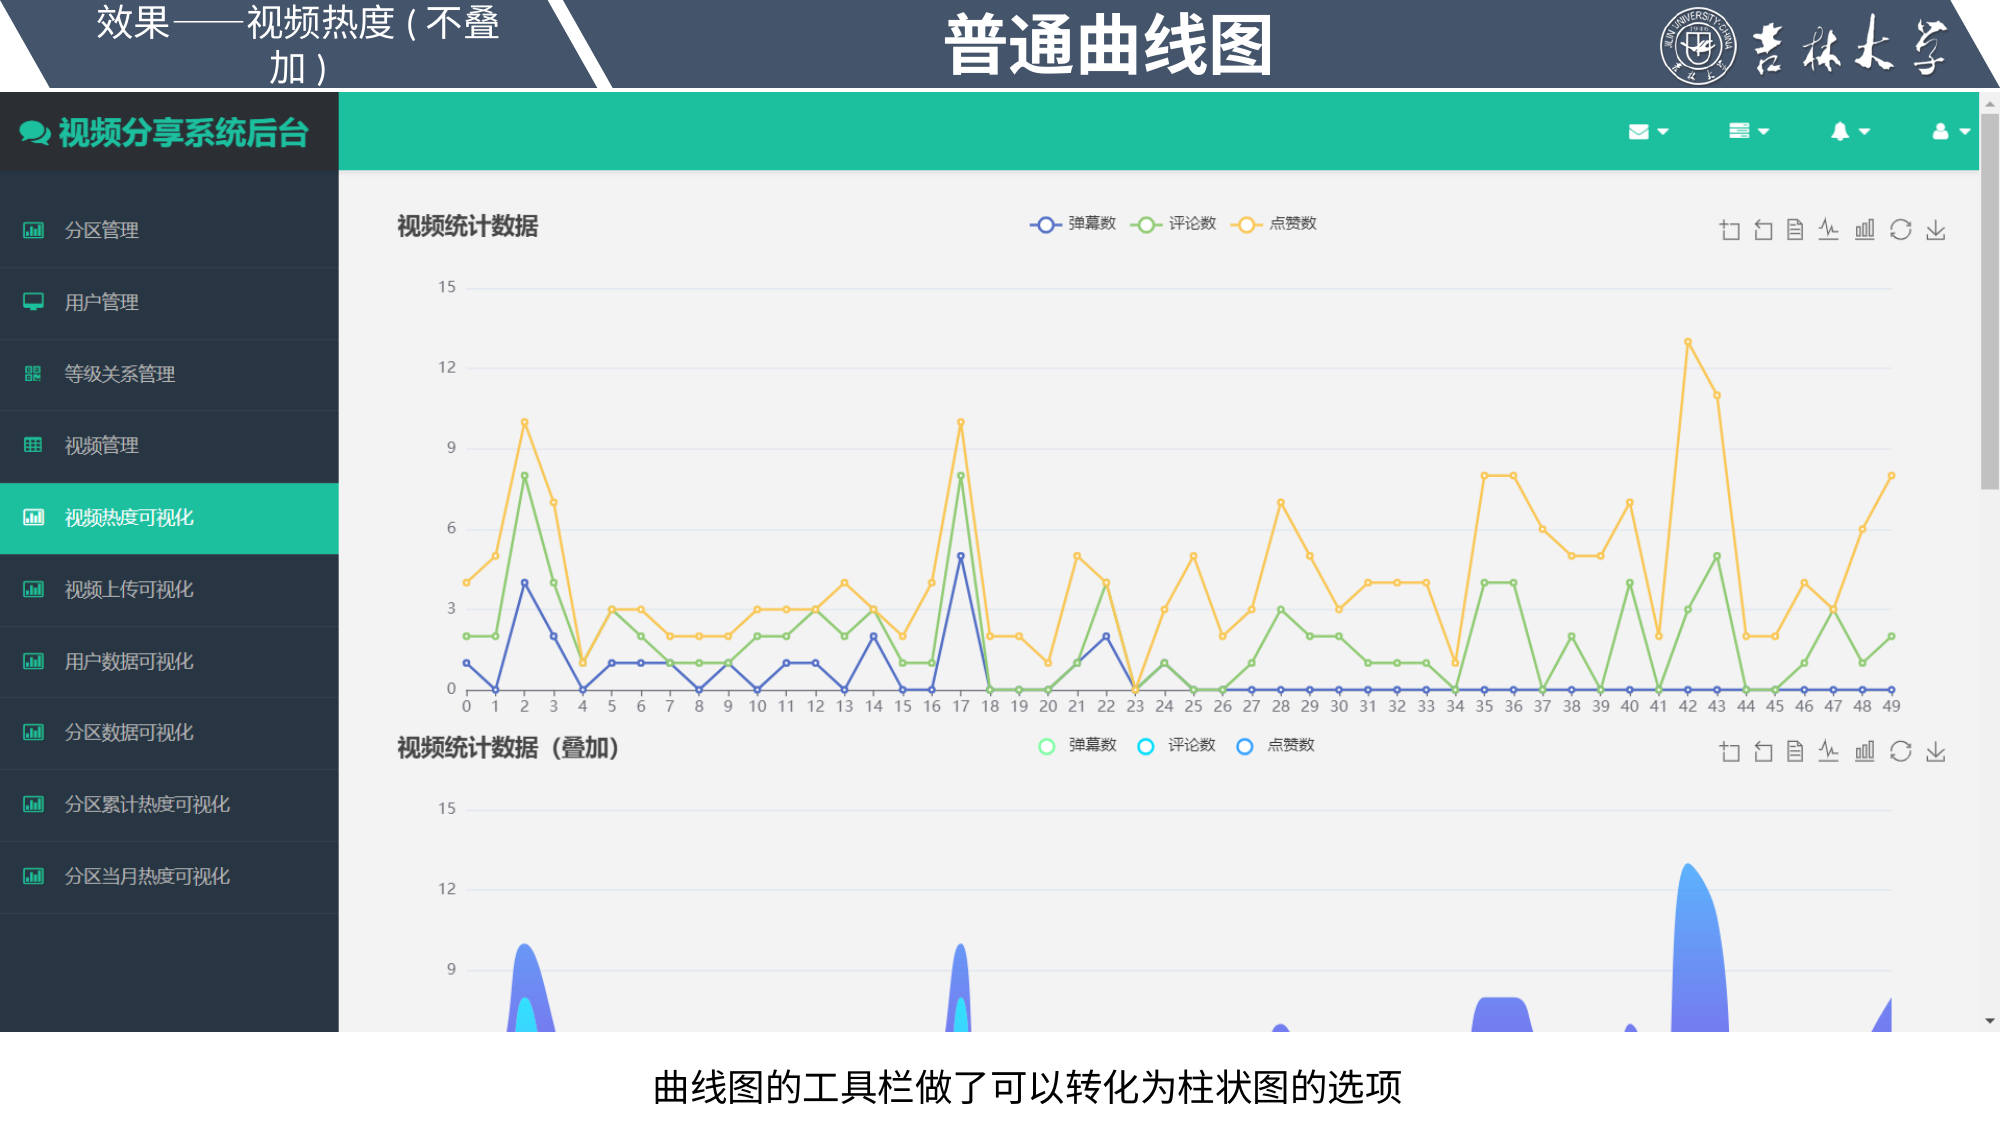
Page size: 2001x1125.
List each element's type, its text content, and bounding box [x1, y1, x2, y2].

picture [1660, 7, 1953, 87]
text_box 普通曲线图 [927, 0, 1393, 91]
picture [0, 92, 2000, 1033]
text_box [1393, 0, 2000, 89]
text_box 曲线图的工具栏做了可以转化为柱状图的选项 [637, 1056, 1731, 1117]
text_box [561, 0, 927, 89]
text_box 效果——视频热度(不叠加) [0, 0, 599, 89]
